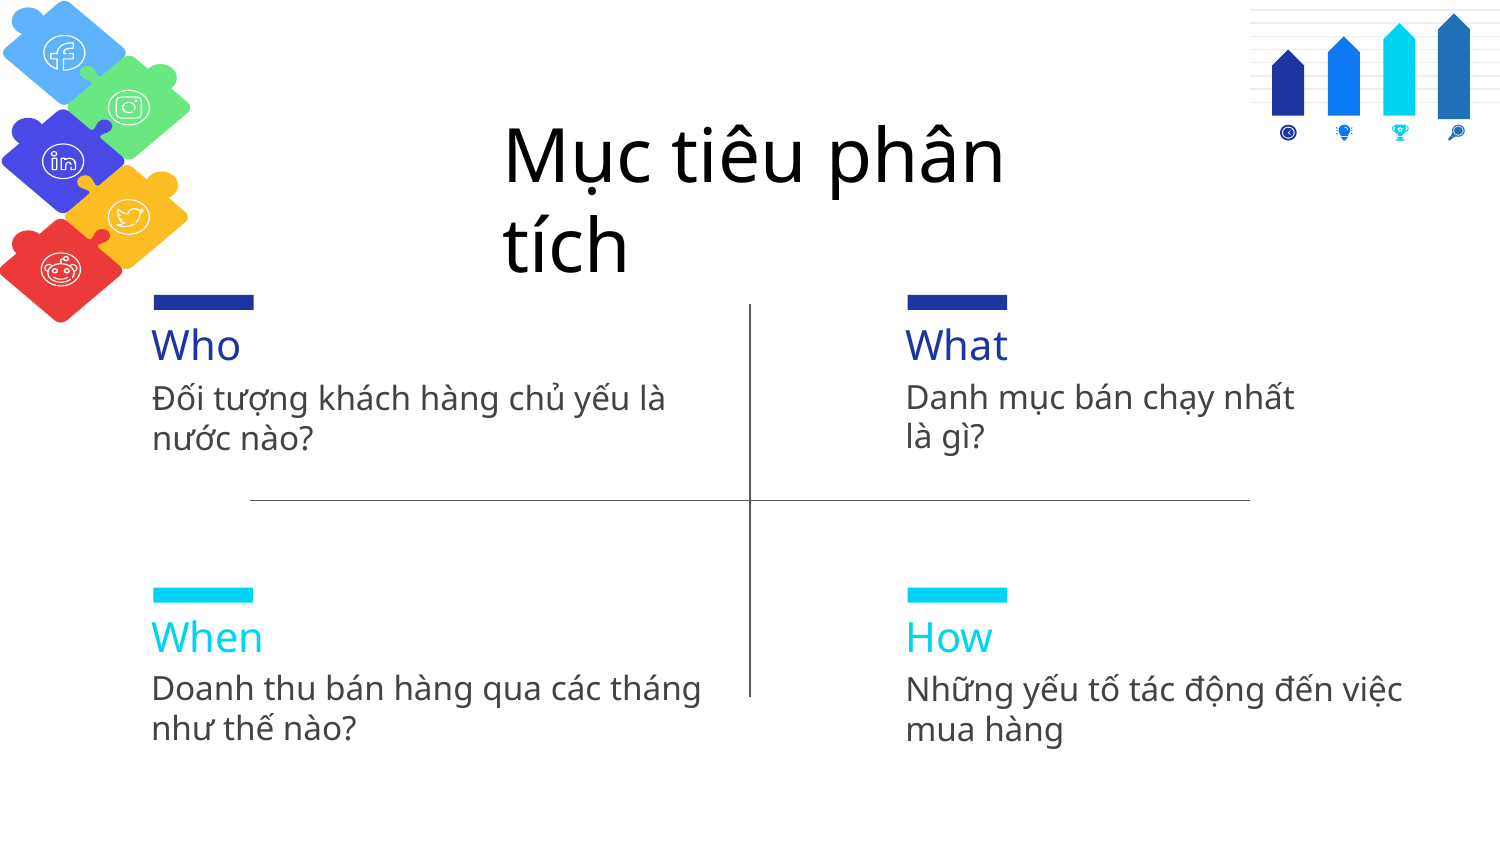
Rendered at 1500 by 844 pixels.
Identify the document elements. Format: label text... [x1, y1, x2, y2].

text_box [890, 294, 1342, 461]
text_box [135, 587, 730, 753]
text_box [136, 294, 713, 463]
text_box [249, 303, 1251, 698]
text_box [1250, 0, 1500, 141]
title Mục tiêu phân tích [487, 92, 1047, 186]
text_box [890, 587, 1434, 754]
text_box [0, 0, 192, 323]
